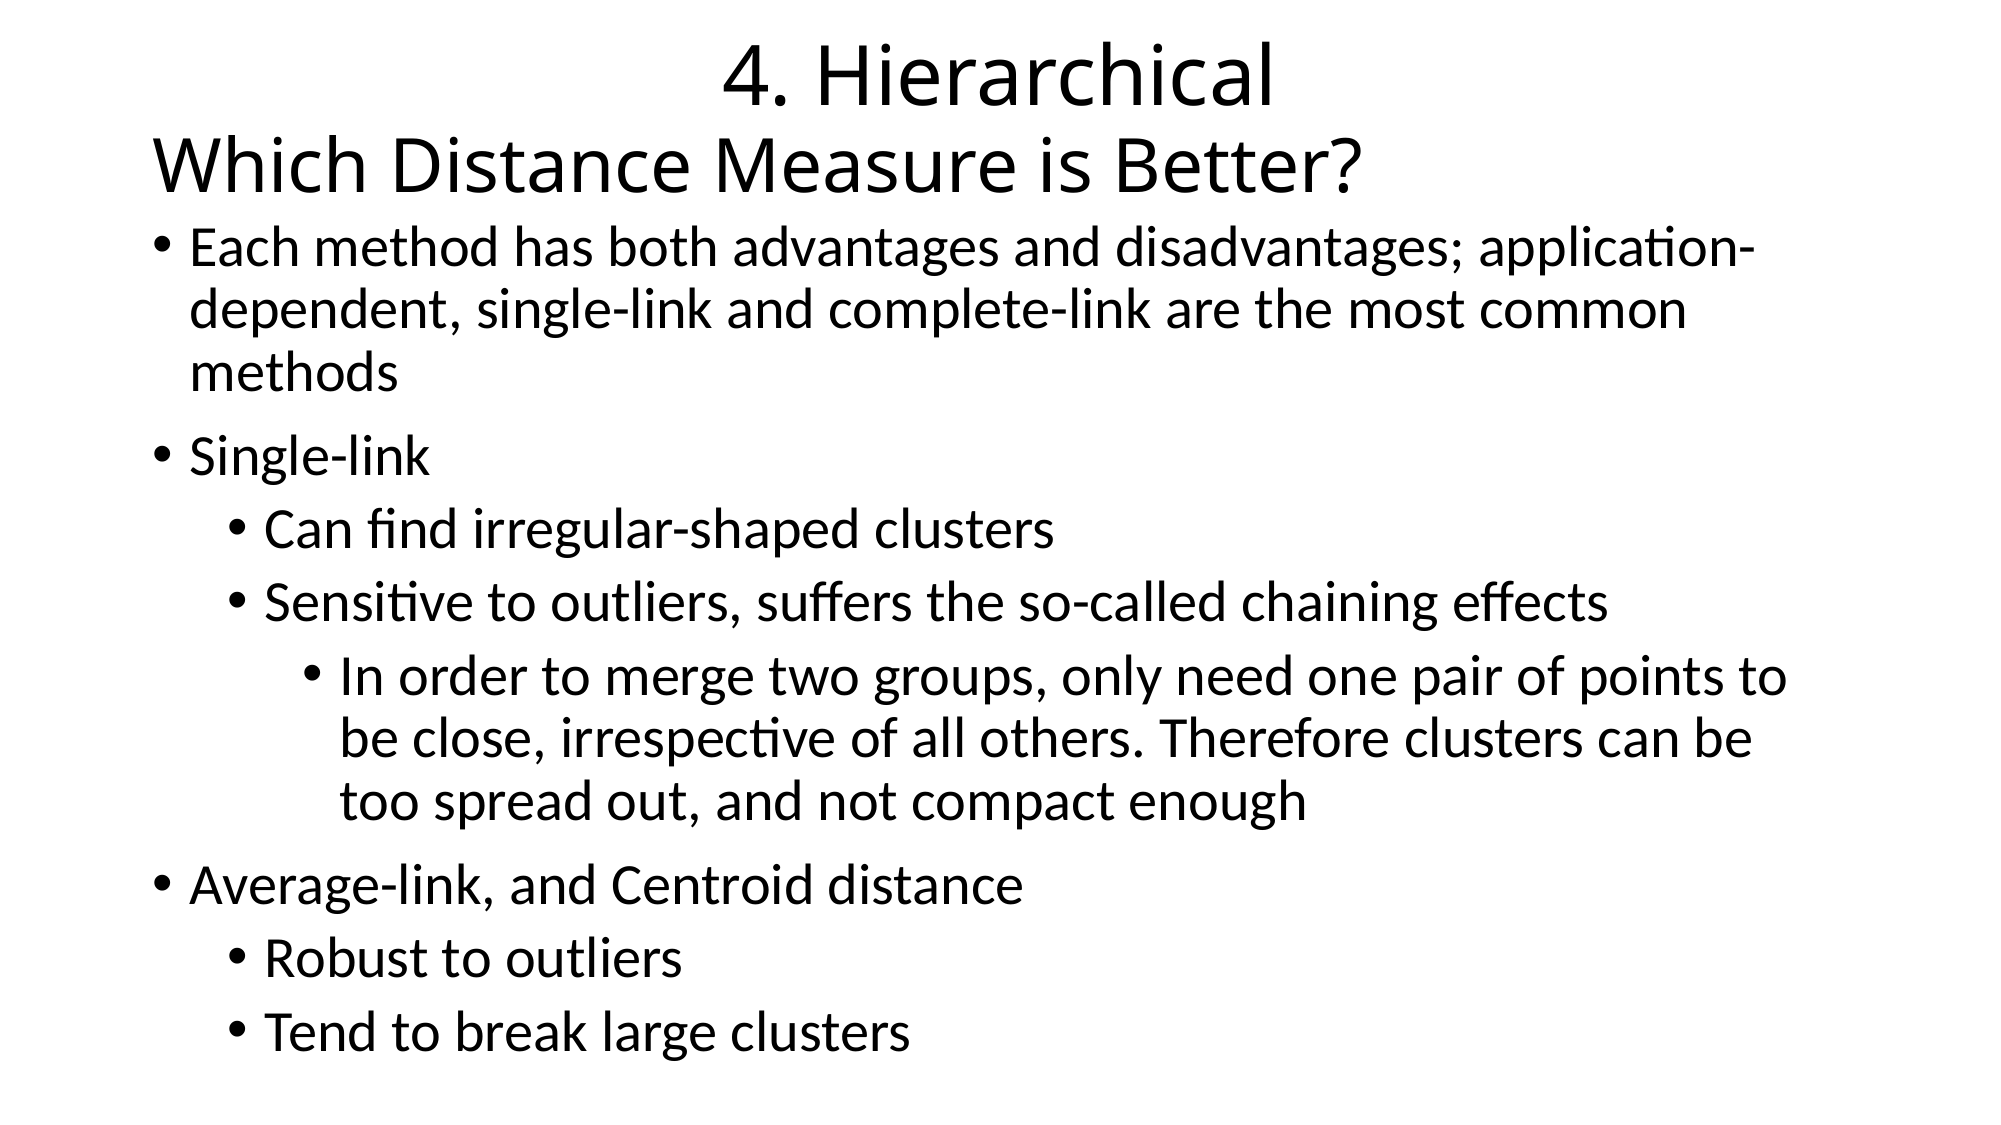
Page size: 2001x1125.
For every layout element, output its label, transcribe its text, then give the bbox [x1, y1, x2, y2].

list Each method has both advantages and disadvantages; application-dependent, single-link and complete-link are the most common methods Single-link Can find irregular-shaped clusters Sensitive to outliers, suffers the so-called chaining effects In order to merge two groups, only need one pair of points to be close, irrespective of all others. Therefore clusters can be too spread out, and not compact enough Average-link, and Centroid distance Robust to outliers Tend to break large clusters [137, 208, 1849, 1087]
text_box 4. Hierarchical [137, 19, 1863, 138]
title Which Distance Measure is Better? [137, 138, 1863, 278]
